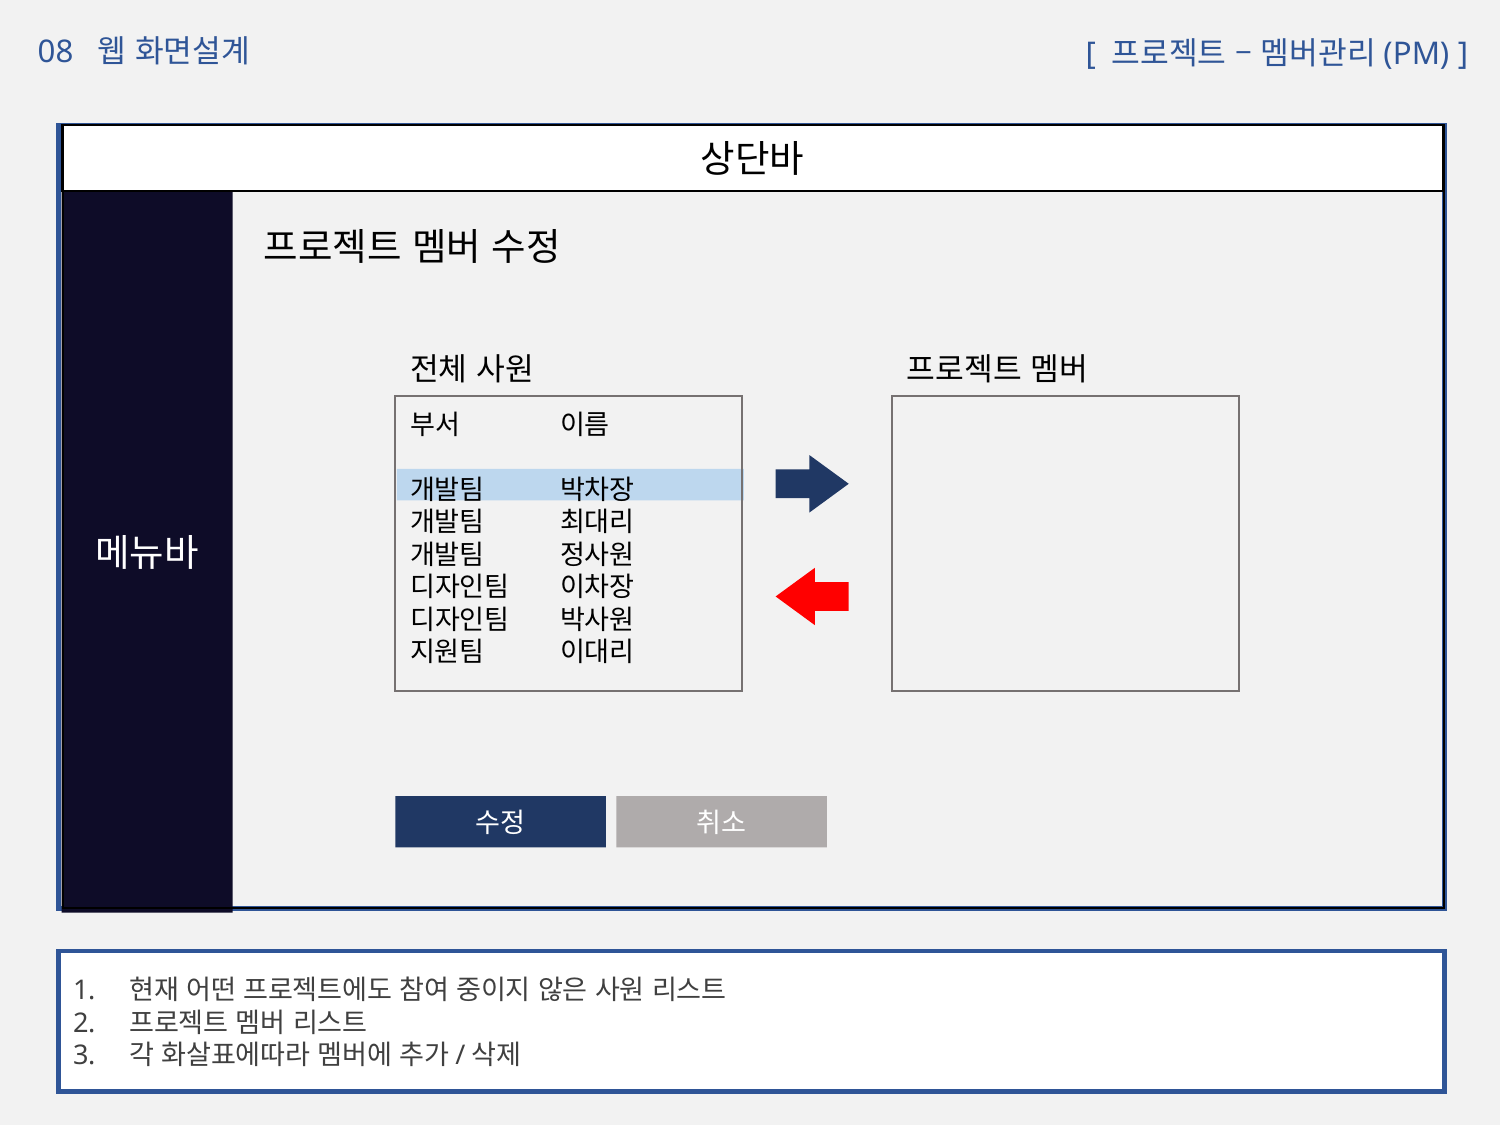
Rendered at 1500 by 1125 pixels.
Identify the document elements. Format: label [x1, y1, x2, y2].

text_box [0, 0, 1500, 1125]
